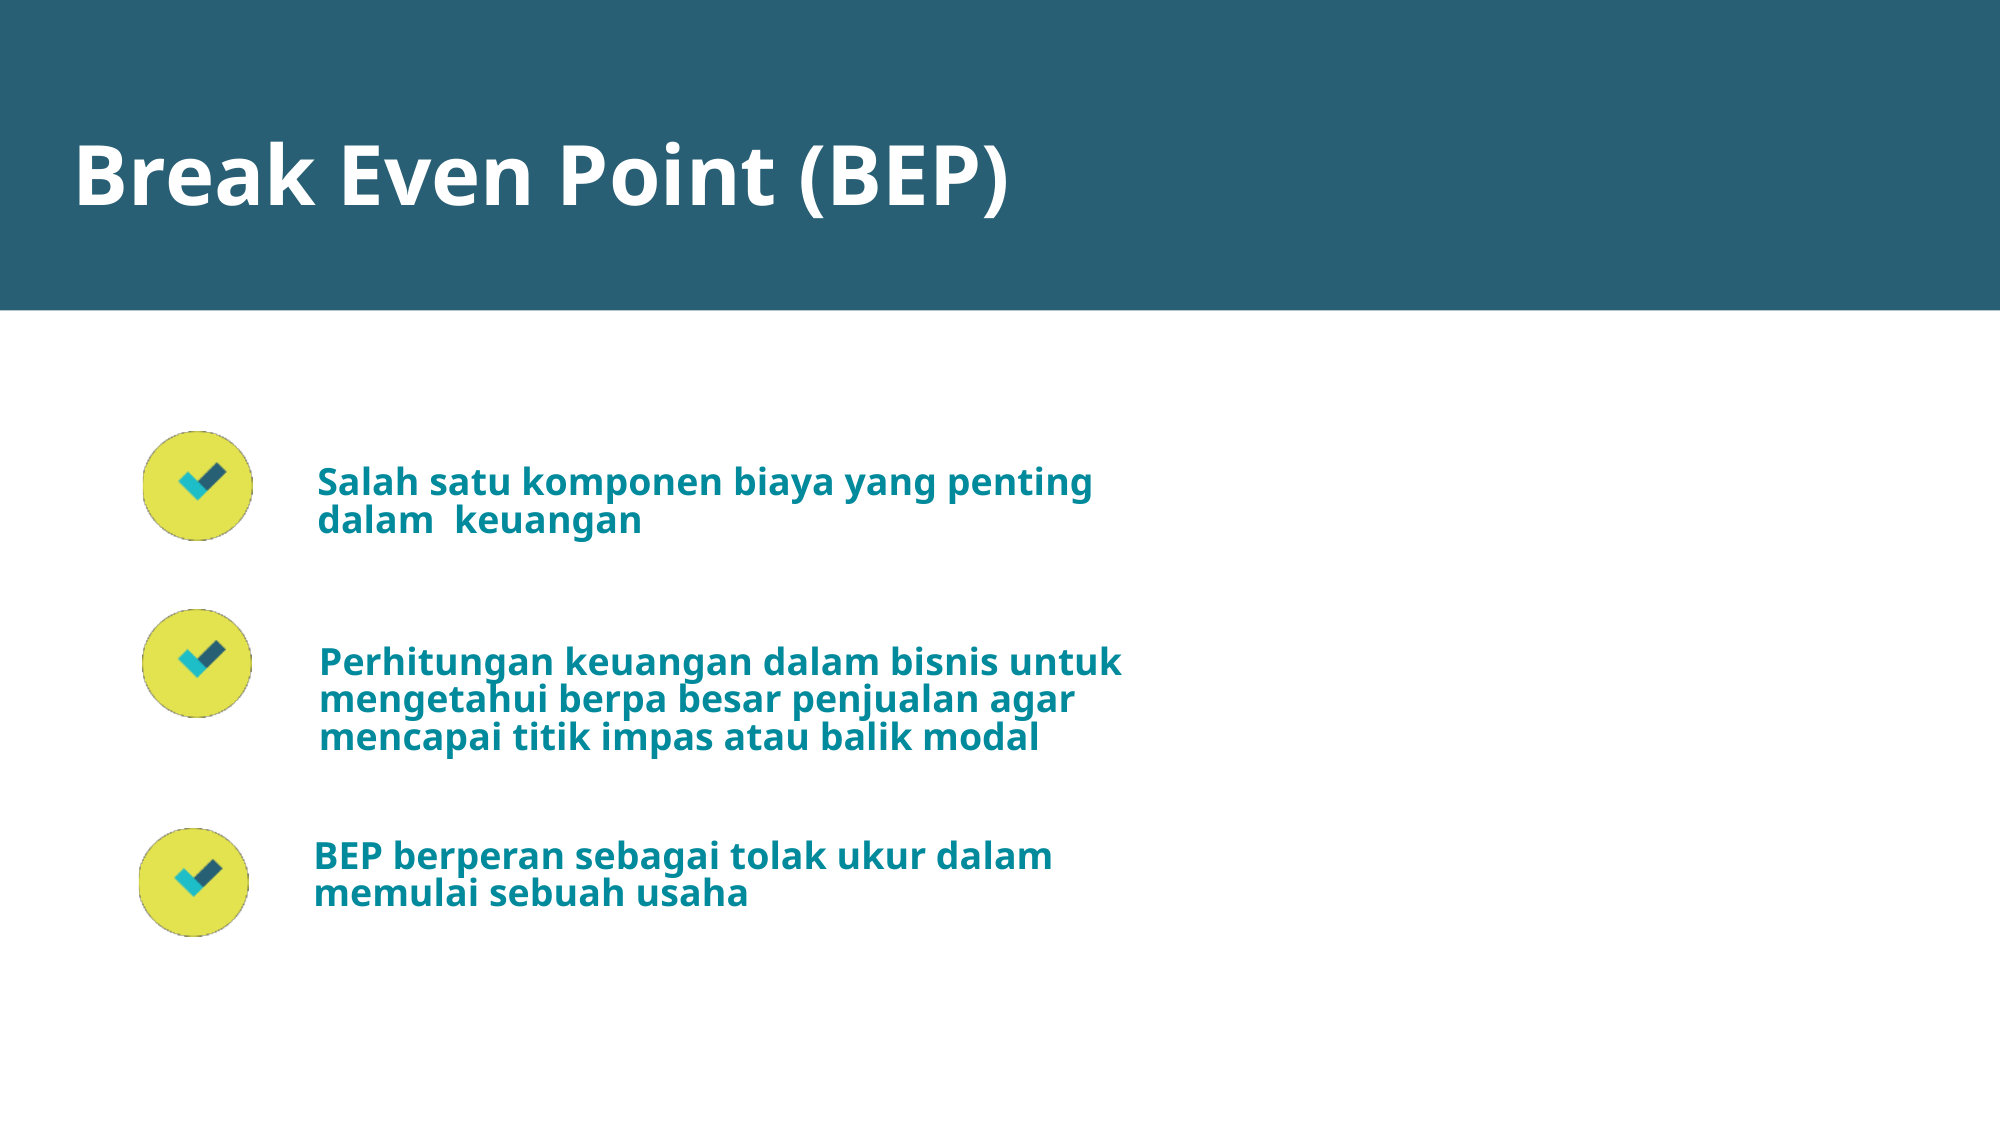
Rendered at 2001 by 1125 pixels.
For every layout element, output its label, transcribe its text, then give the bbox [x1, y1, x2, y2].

text_box [142, 431, 253, 541]
text_box [138, 828, 249, 938]
text_box Perhitungan keuangan dalam bisnis untuk mengetahui berpa besar penjualan agar mencapai titik impas atau balik modal [316, 643, 1223, 752]
text_box [142, 609, 252, 718]
text_box Salah satu komponen biaya yang penting dalam keuangan [315, 463, 1222, 572]
text_box BEP berperan sebagai tolak ukur dalam memulai sebuah usaha [311, 837, 1218, 946]
text_box Break Even Point (BEP) [57, 115, 1892, 352]
